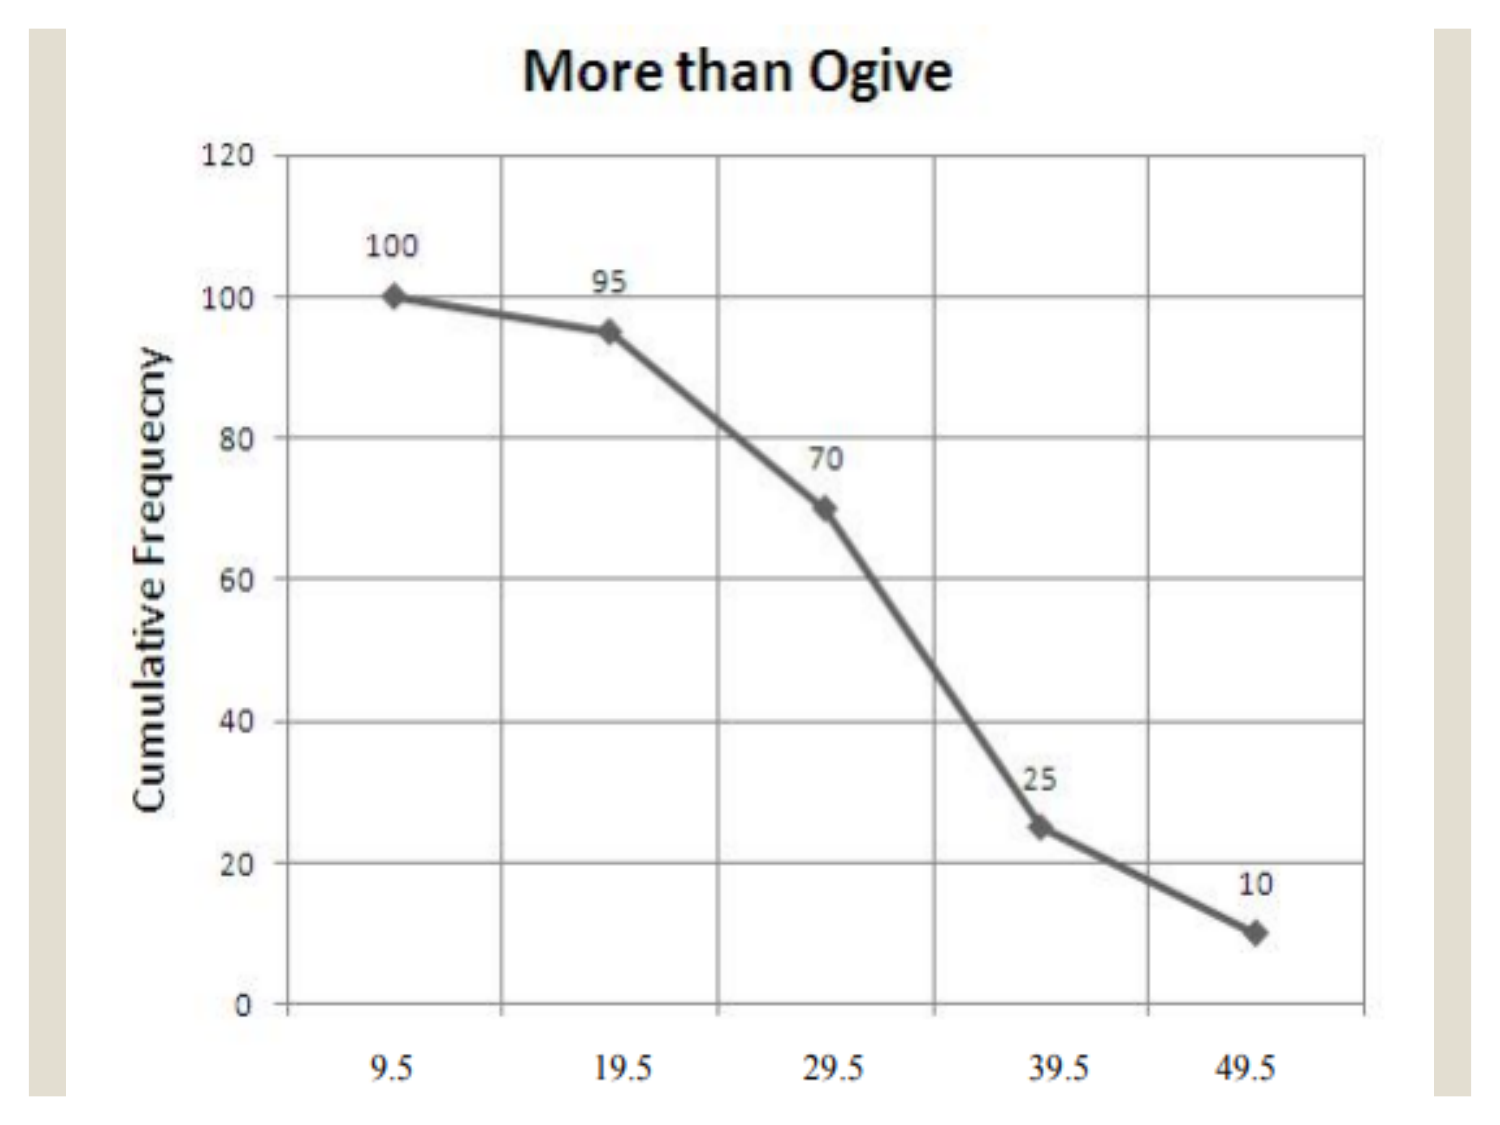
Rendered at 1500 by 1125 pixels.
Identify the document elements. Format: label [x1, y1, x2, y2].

picture [66, 23, 1434, 1097]
